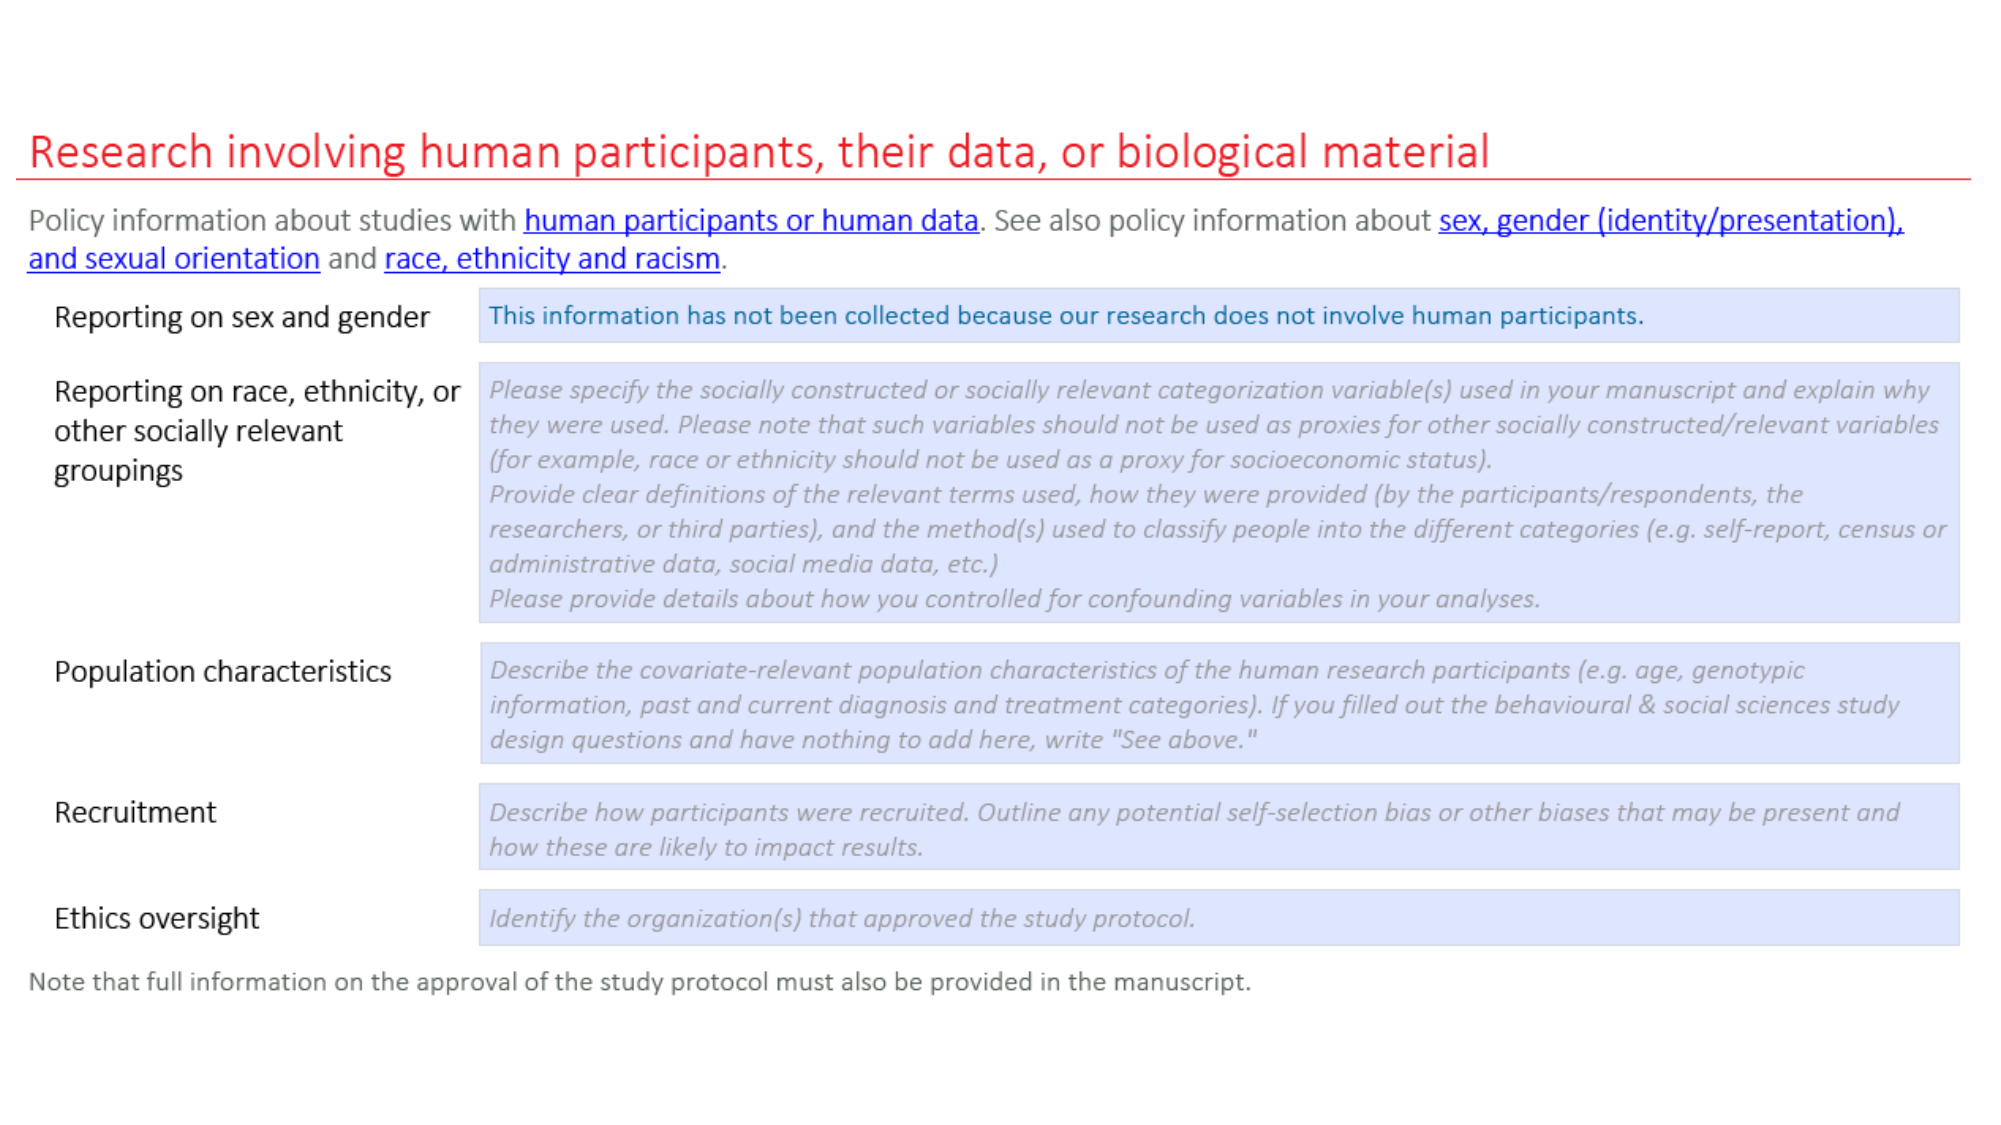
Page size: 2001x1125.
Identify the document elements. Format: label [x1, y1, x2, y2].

picture [16, 117, 1984, 1008]
